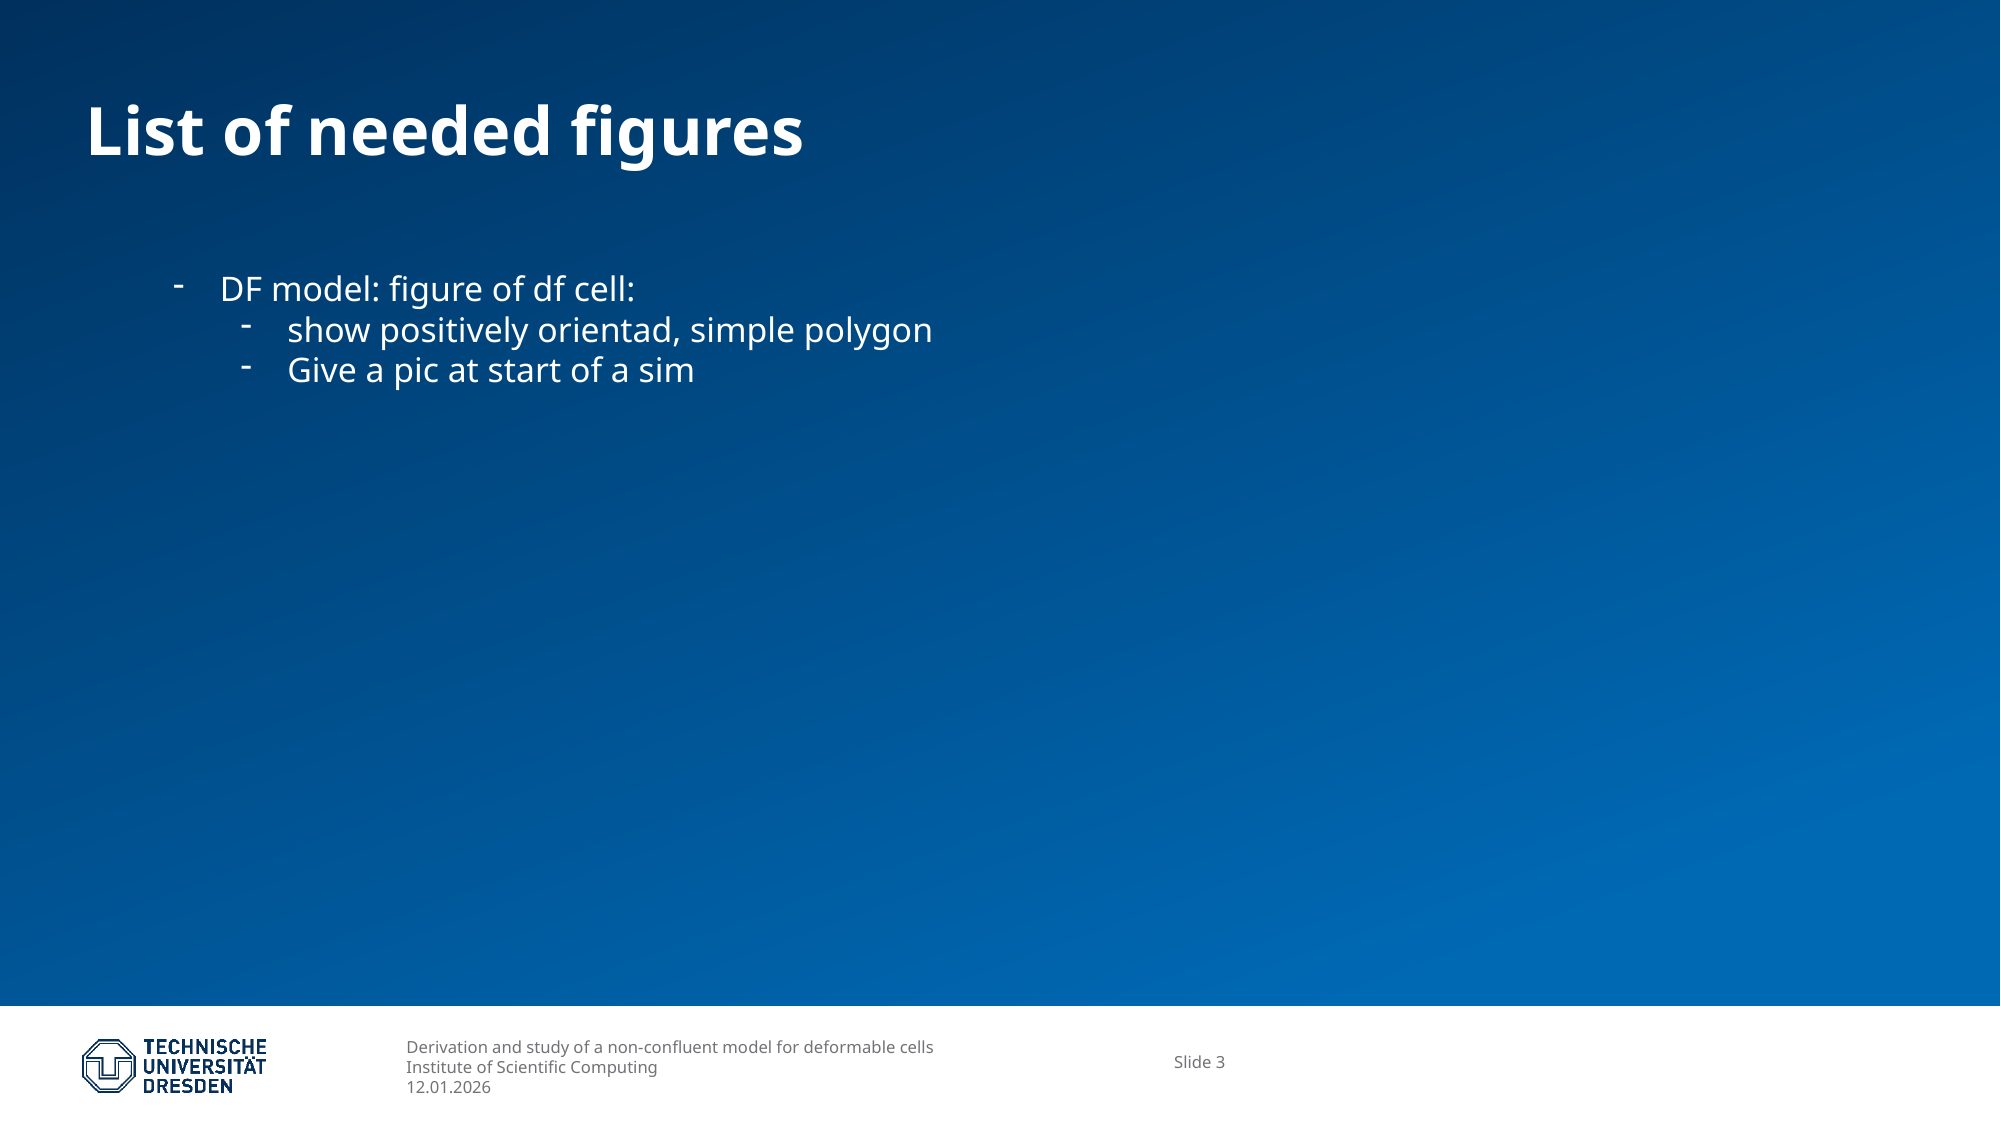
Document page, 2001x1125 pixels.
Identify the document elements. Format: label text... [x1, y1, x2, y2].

picture [82, 1039, 266, 1093]
title List of needed figures [85, 88, 807, 170]
text_box DF model: figure of df cell: show positively orientad, simple polygon Give a pic at start of a sim [158, 260, 1840, 397]
